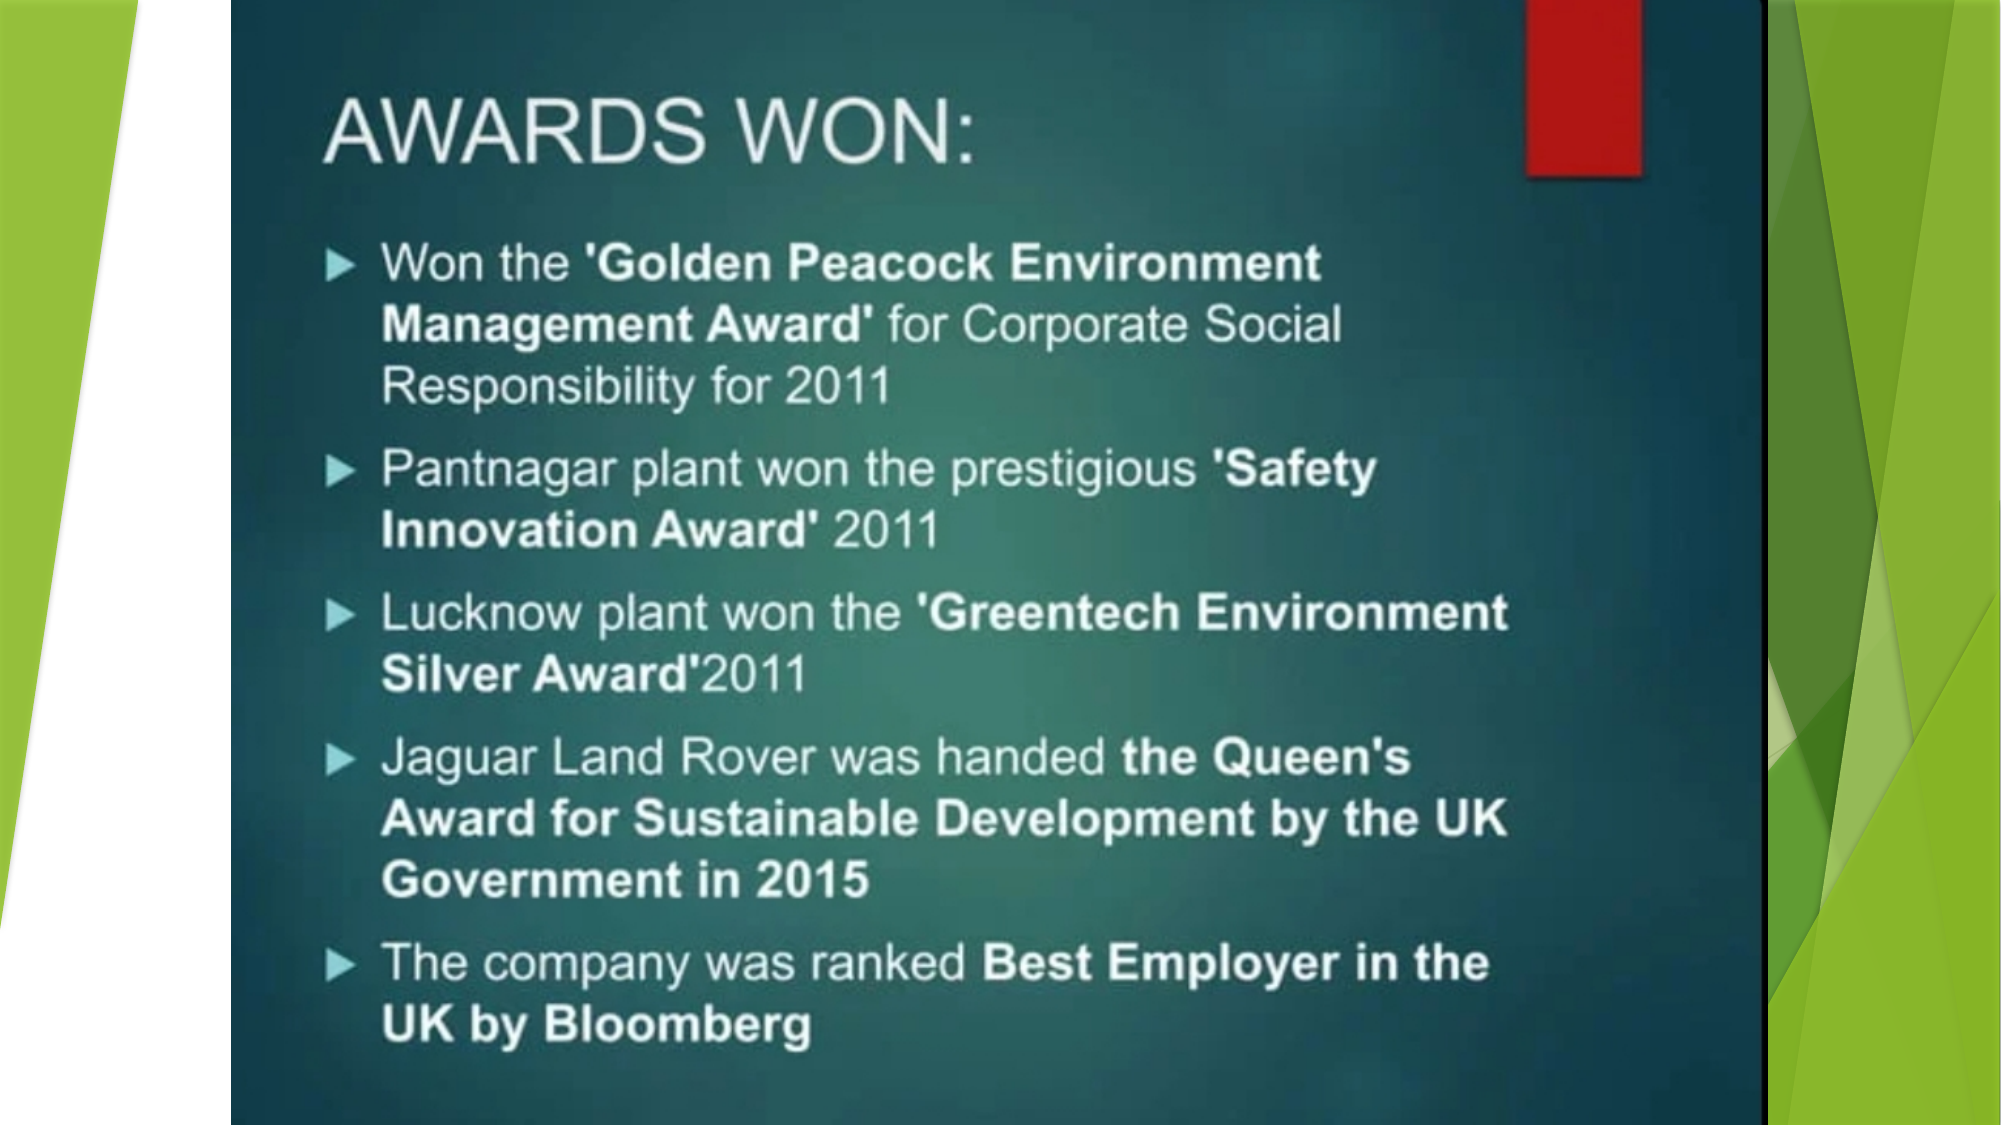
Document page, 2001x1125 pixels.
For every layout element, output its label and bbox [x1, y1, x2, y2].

picture [231, 0, 1768, 1125]
